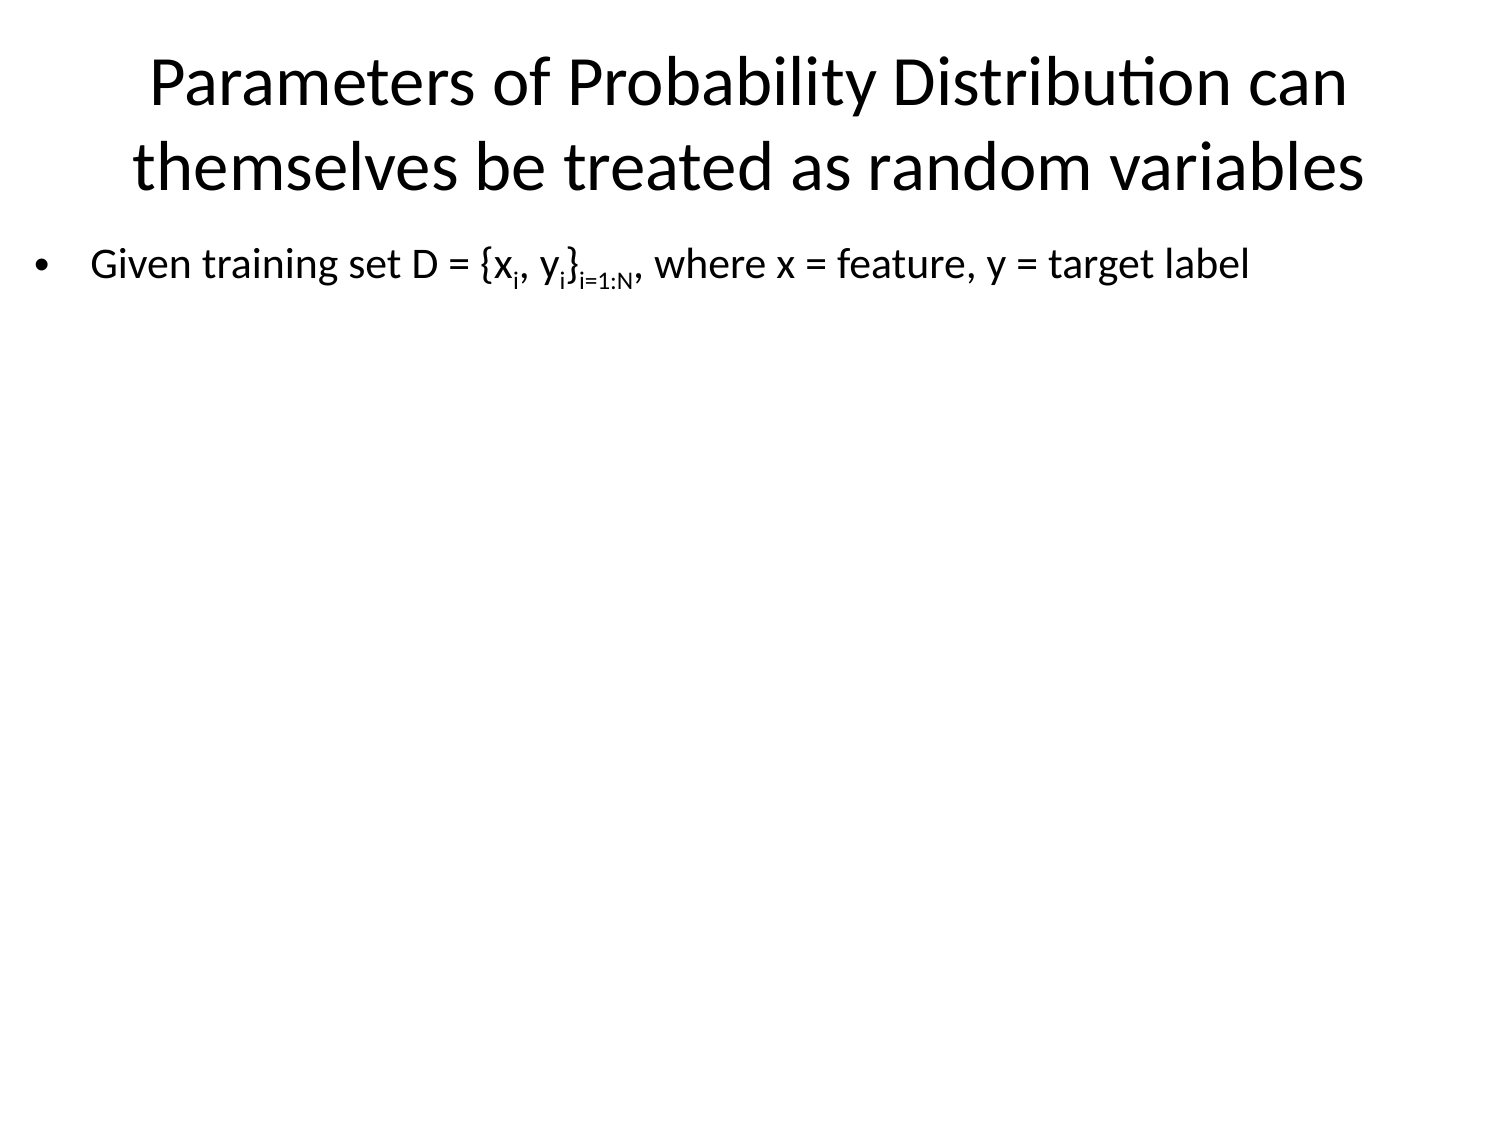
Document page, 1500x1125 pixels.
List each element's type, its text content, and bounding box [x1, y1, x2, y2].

title Parameters of Probability Distribution can themselves be treated as random variables [75, 25, 1425, 214]
list Given training set D = {xi, yi}i=1:N, where x = feature, y = target label [19, 227, 1500, 1125]
